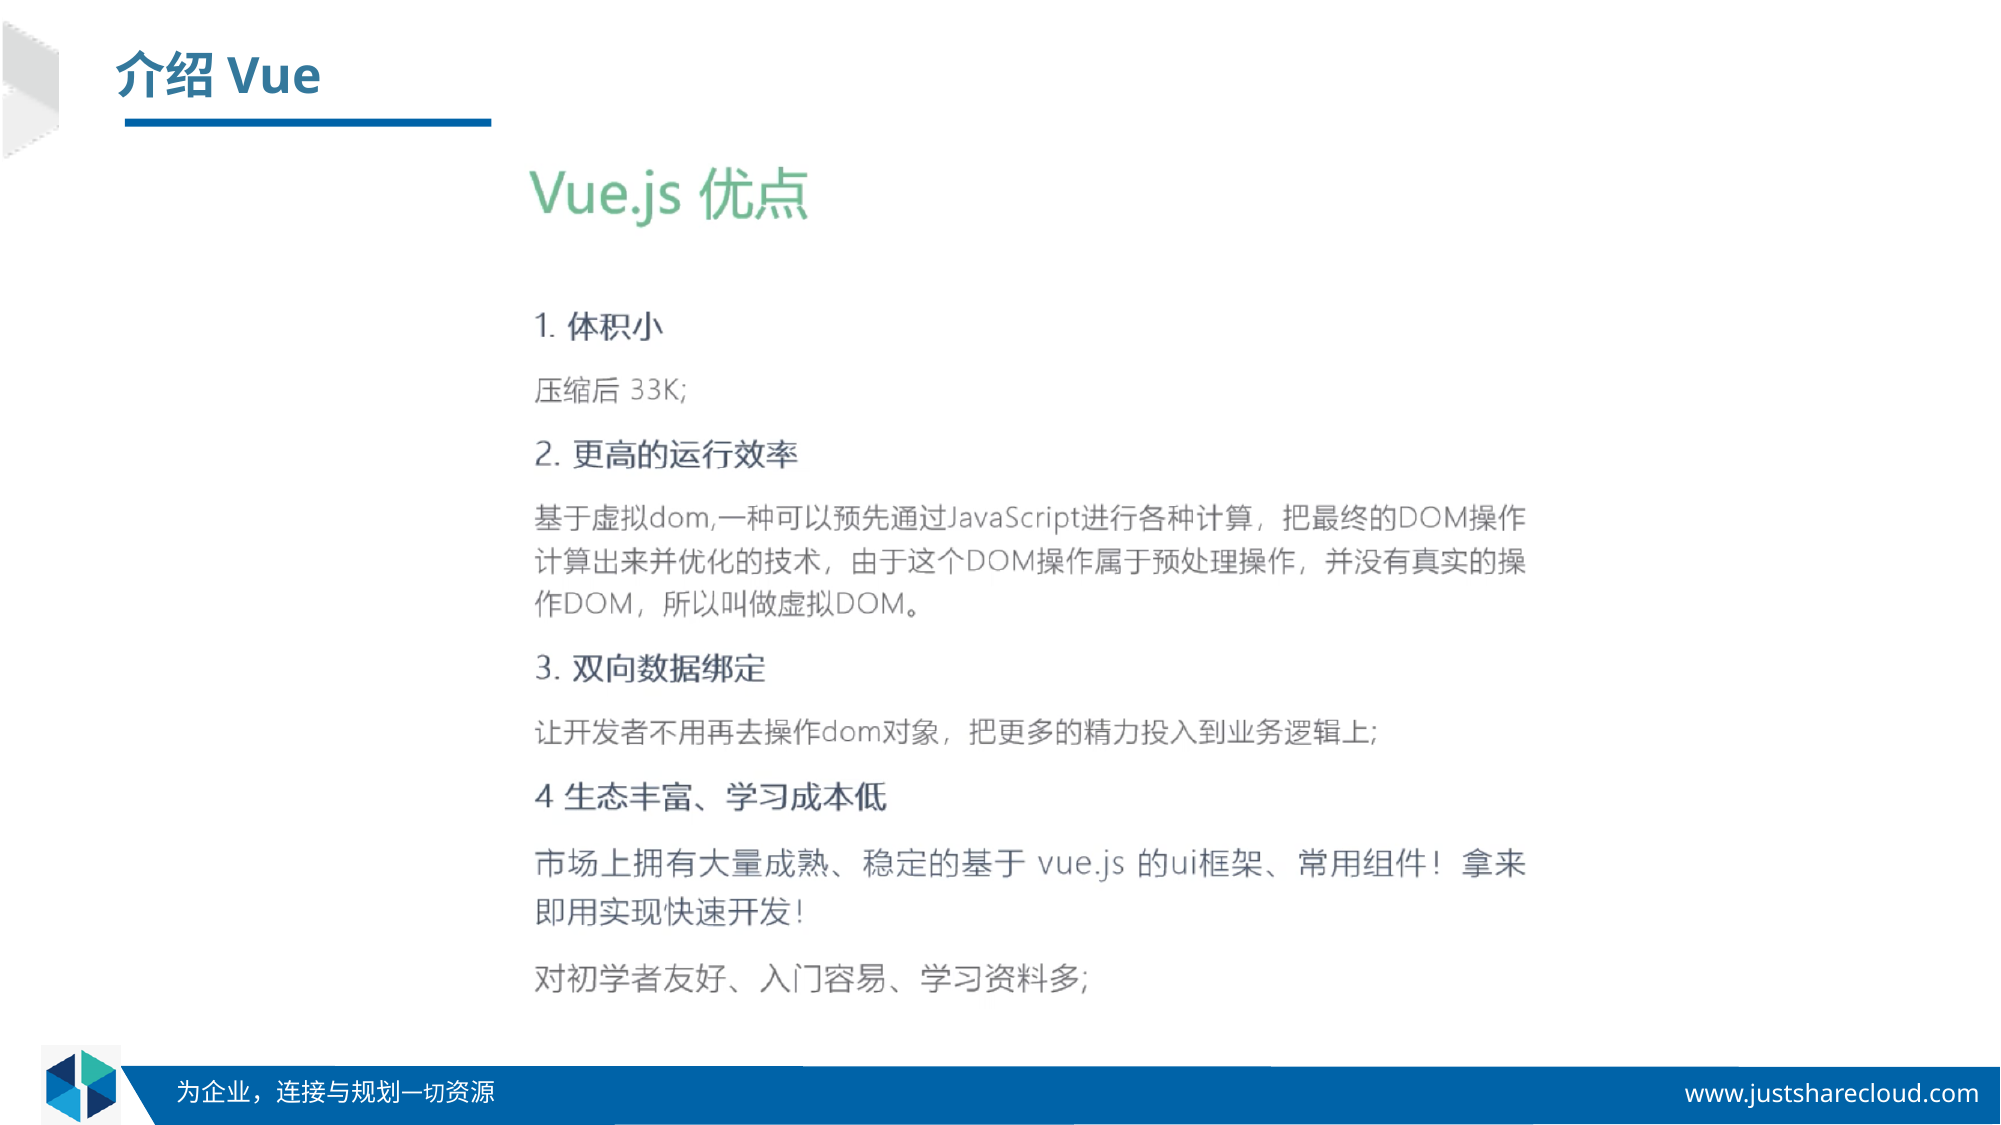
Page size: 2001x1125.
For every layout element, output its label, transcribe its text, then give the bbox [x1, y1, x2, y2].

text_box www.justsharecloud.com [1670, 1070, 2000, 1116]
text_box [124, 118, 492, 127]
picture [2, 0, 59, 177]
text_box 介绍Vue [100, 36, 337, 112]
text_box [121, 1065, 2000, 1125]
picture [491, 137, 1575, 1046]
picture [41, 1045, 121, 1125]
text_box 为企业，连接与规划一切资源 [162, 1069, 517, 1114]
